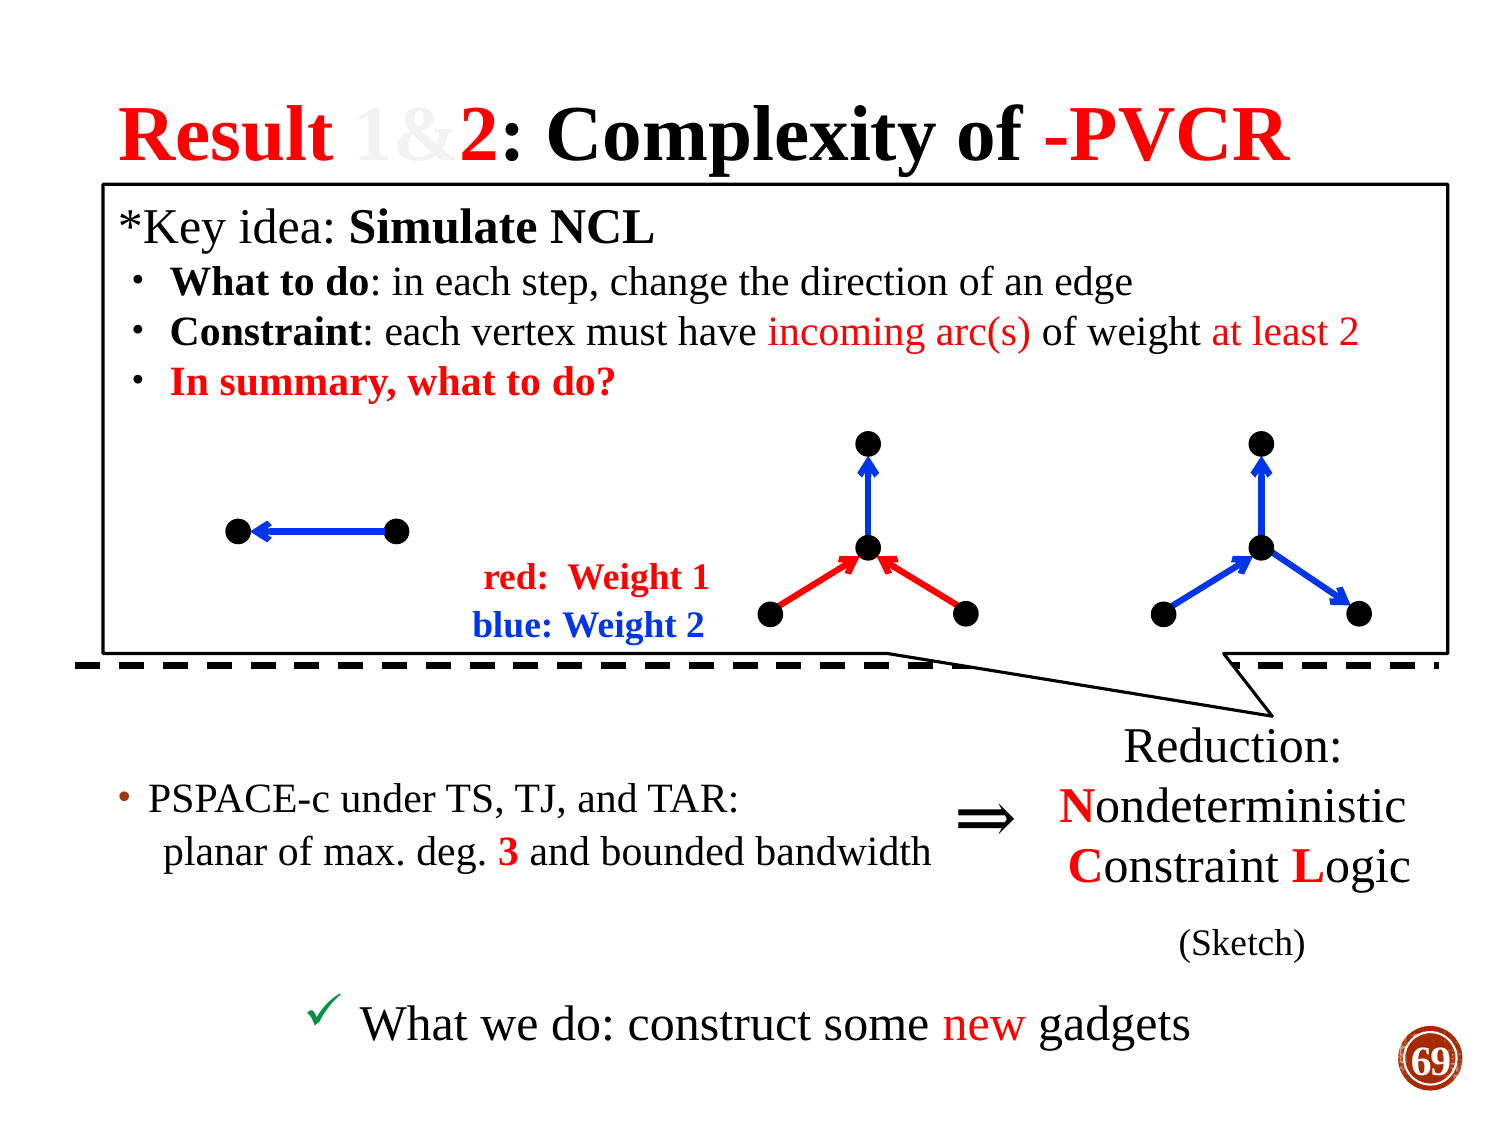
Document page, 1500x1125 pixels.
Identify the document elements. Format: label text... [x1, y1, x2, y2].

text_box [1254, 540, 1349, 603]
text_box [855, 431, 882, 457]
text_box [225, 518, 251, 545]
list PSPACE-c under TS, TJ, and TAR: planar of max. deg. 4 and bounded bandwidth PSPACE-c under TS, NP-h under TJ and TAR: bipartite PSPACE-c under TS: chordal PSPACE-c under TS, TJ, and TAR: planar of max. deg. 3 and bounded bandwidth [103, 655, 1397, 1042]
text_box What we do: construct some new gadgets [288, 983, 1207, 1058]
text_box blue: Weight 2 [457, 592, 721, 652]
text_box [953, 600, 979, 627]
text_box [781, 558, 858, 605]
text_box [1248, 534, 1272, 559]
text_box Reduction: Nondeterministic Constraint Logic [1044, 704, 1435, 900]
text_box (Sketch) [1163, 910, 1321, 971]
slide_number 69 [1391, 1028, 1471, 1089]
text_box [1248, 431, 1275, 457]
text_box [1346, 600, 1372, 627]
text_box ⇒ [940, 761, 1033, 867]
text_box [757, 601, 784, 628]
text_box red: Weight 1 [468, 544, 726, 605]
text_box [1174, 558, 1251, 604]
text_box [855, 534, 882, 561]
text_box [879, 558, 956, 603]
text_box [384, 518, 410, 545]
text_box [1150, 601, 1177, 628]
text_box *Key idea: Simulate NCL ・What to do: in each step, change the direction of an edge ・Constraint: each vertex must have incoming arc(s) of weight at least 2 ・In summary, what to do? [102, 183, 1449, 718]
